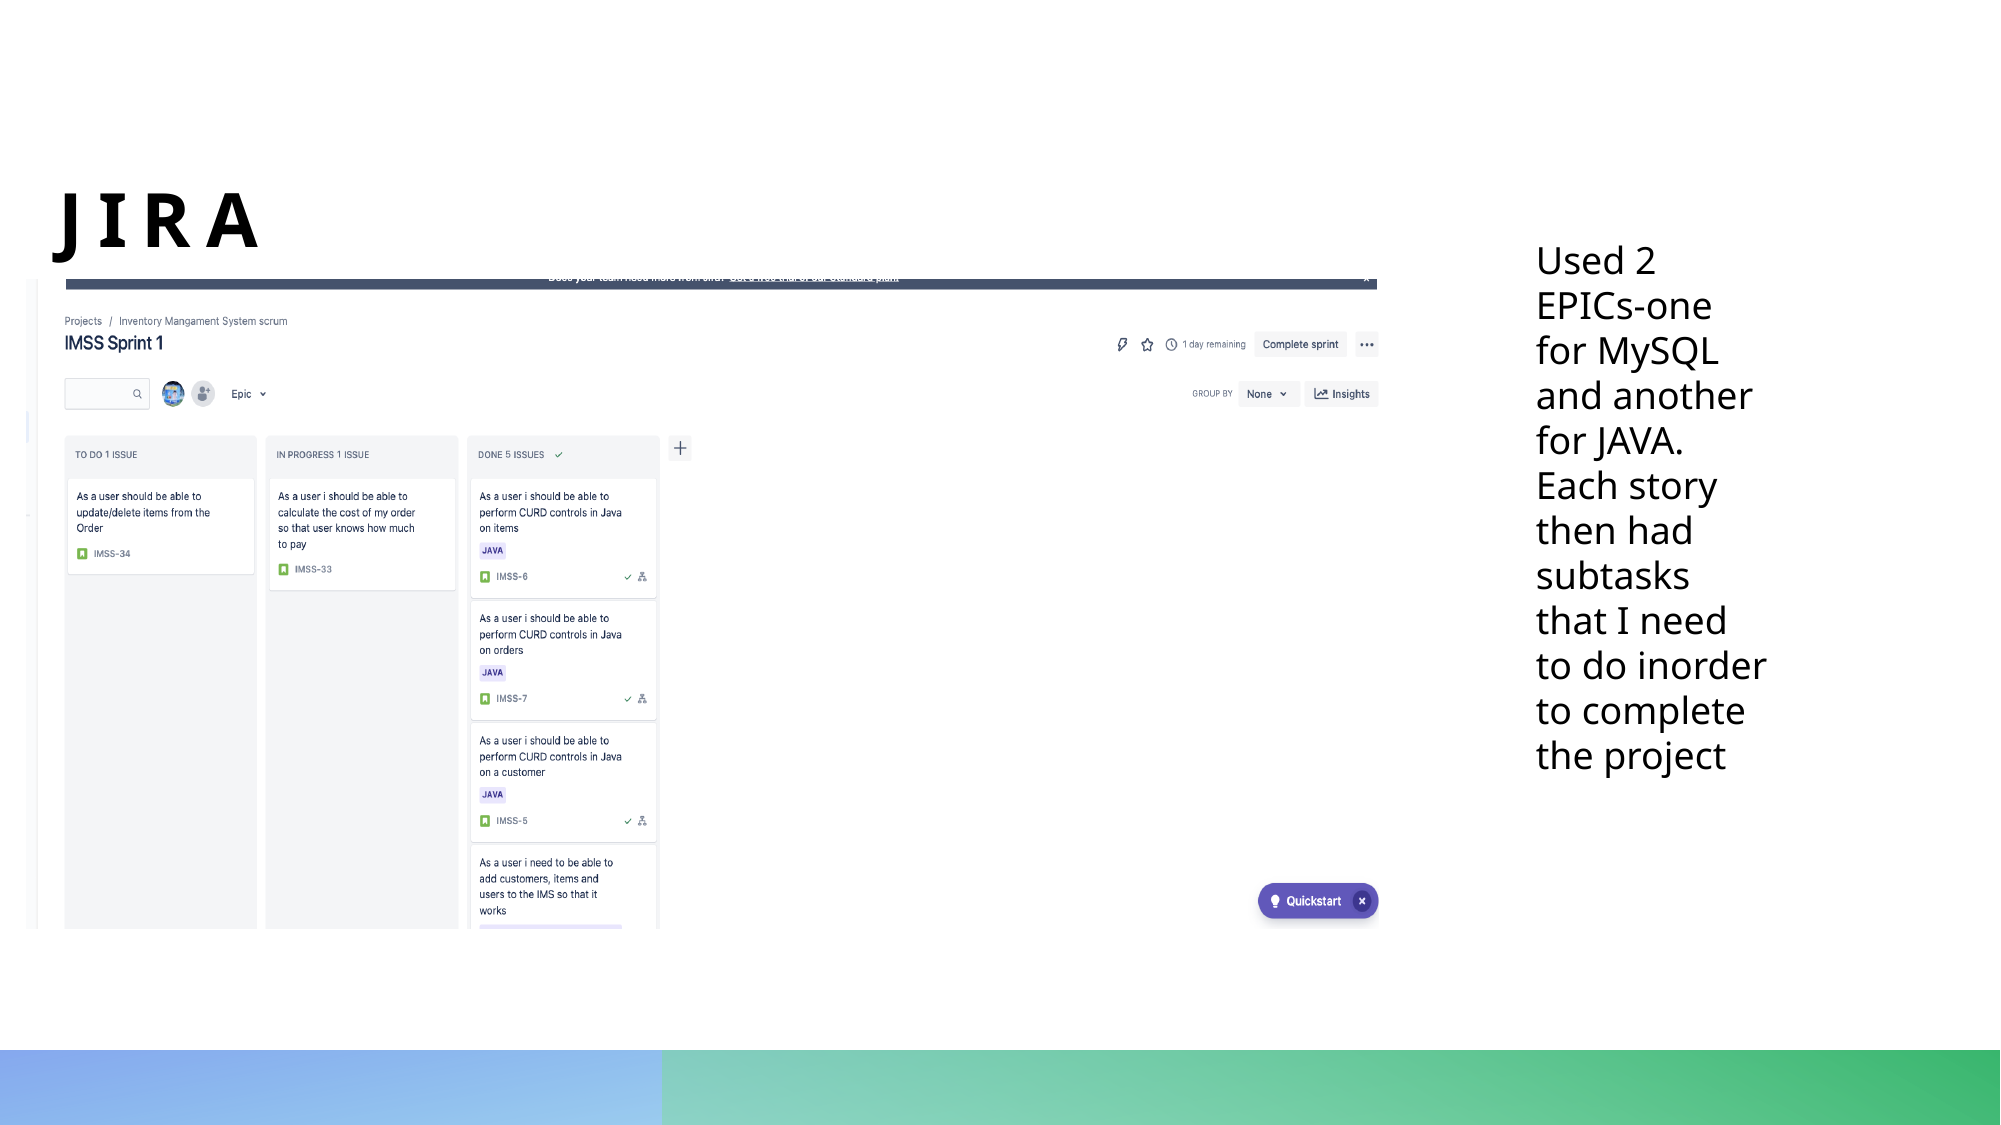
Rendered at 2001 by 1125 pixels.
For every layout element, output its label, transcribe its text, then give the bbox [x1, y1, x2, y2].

title JIra [58, 60, 1739, 263]
text_box Used 2 EPICs-one for MySQL and another for JAVA. Each story then had subtasks that I need to do inorder to complete the project [1521, 229, 1786, 785]
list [26, 279, 1379, 929]
